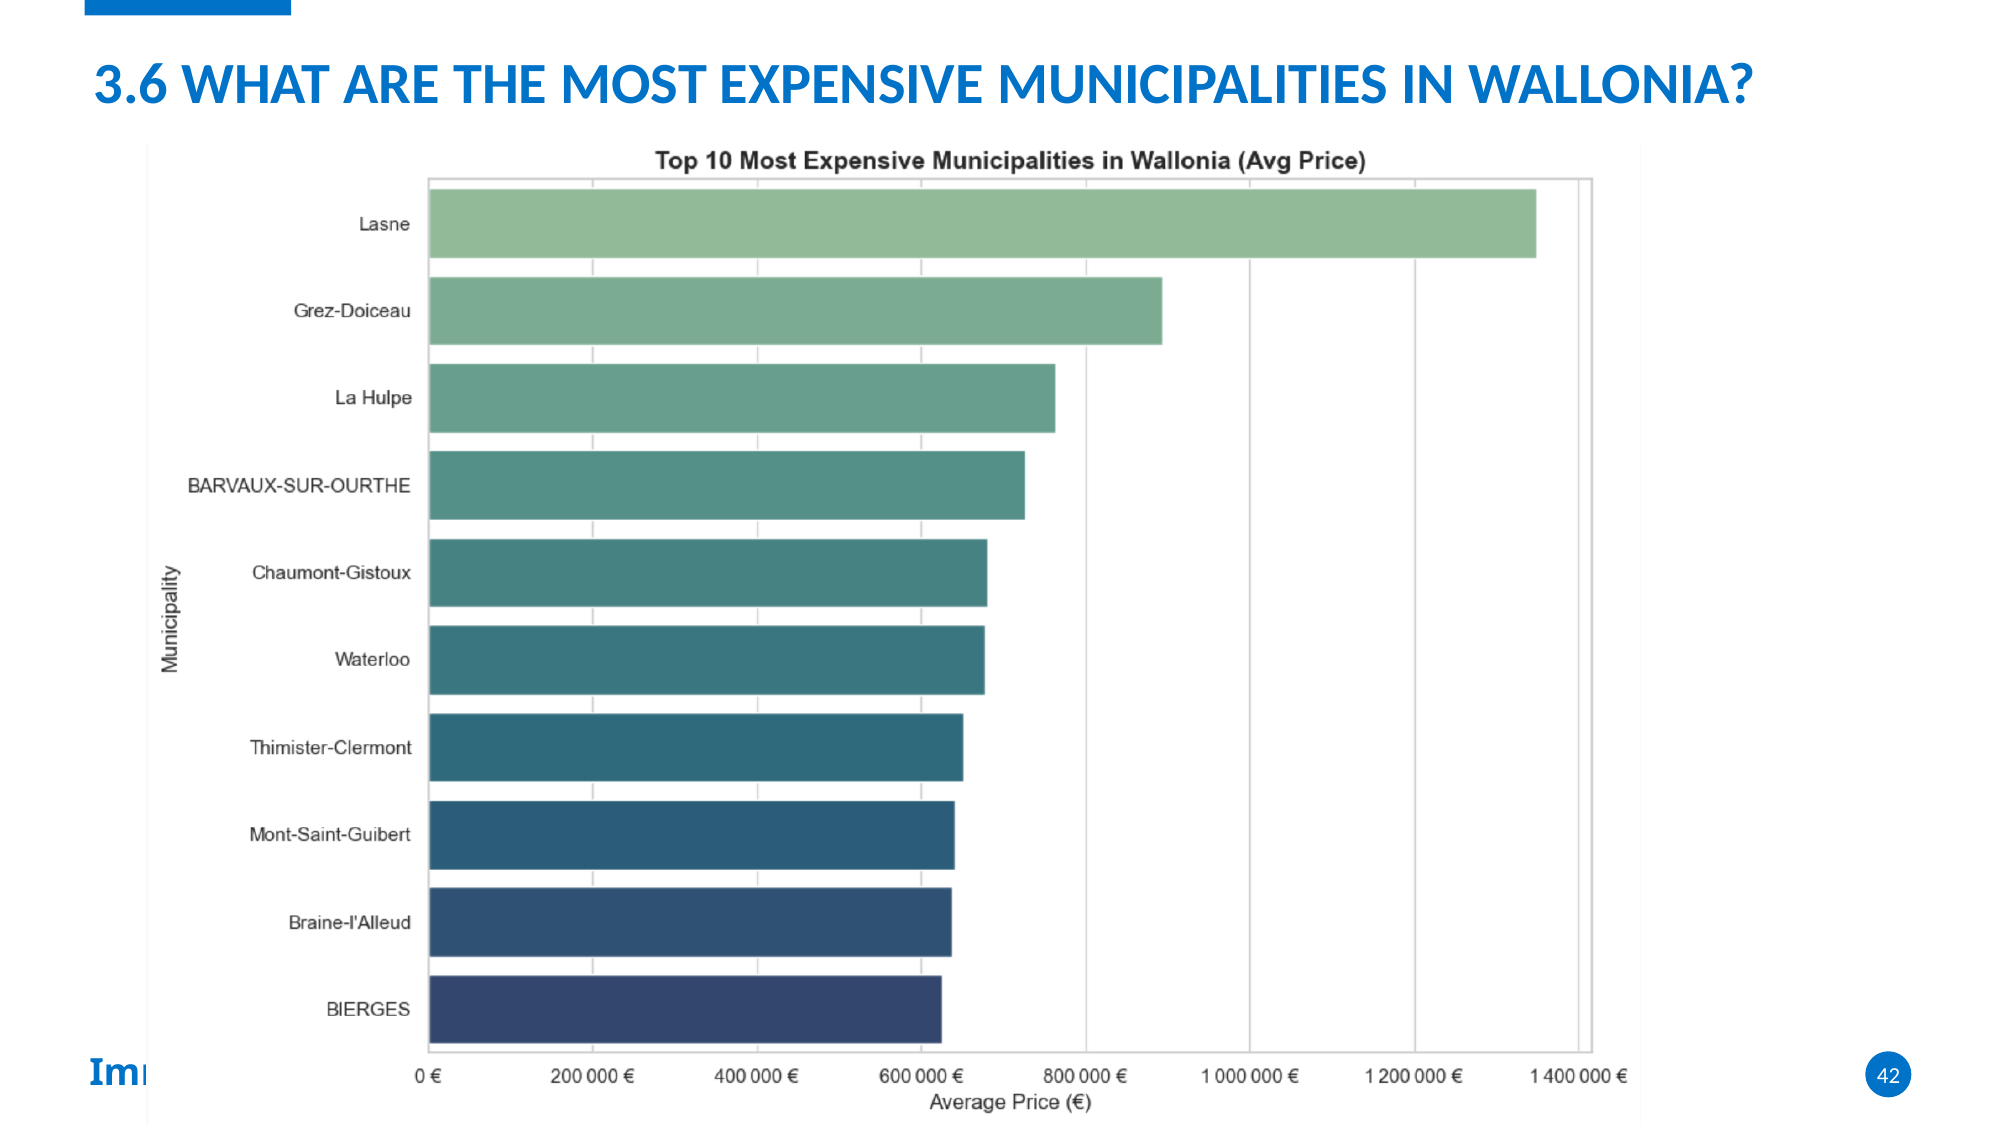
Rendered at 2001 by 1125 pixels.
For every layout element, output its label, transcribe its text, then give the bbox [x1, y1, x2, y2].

title 3.6 What are the most expensive municipalities in Wallonia? [78, 0, 1922, 186]
picture [146, 144, 1641, 1125]
